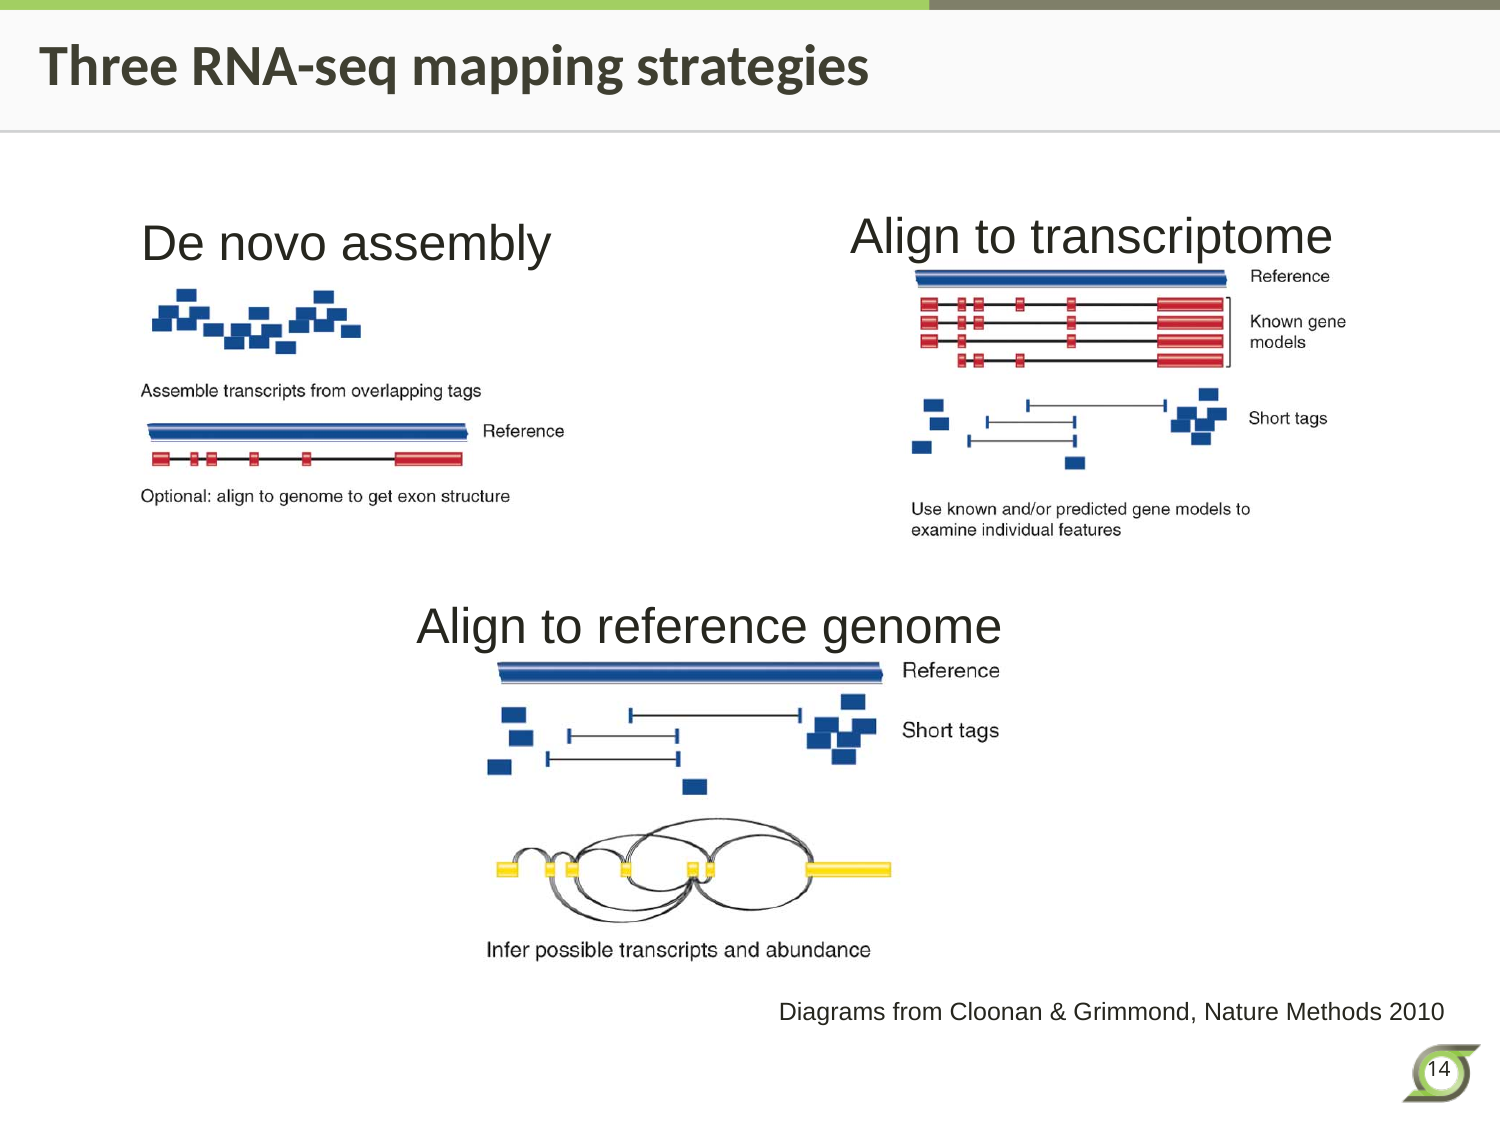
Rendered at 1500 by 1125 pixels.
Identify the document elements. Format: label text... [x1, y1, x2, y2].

text_box Align to transcriptome [835, 196, 1349, 272]
picture [903, 259, 1356, 539]
text_box De novo assembly [126, 203, 567, 279]
text_box Diagrams from Cloonan & Grimmond, Nature Methods 2010 [764, 987, 1462, 1033]
text_box Align to reference genome [401, 586, 1018, 661]
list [478, 651, 1011, 988]
title Three RNA-seq mapping strategies [24, 0, 1475, 127]
picture [135, 272, 574, 527]
